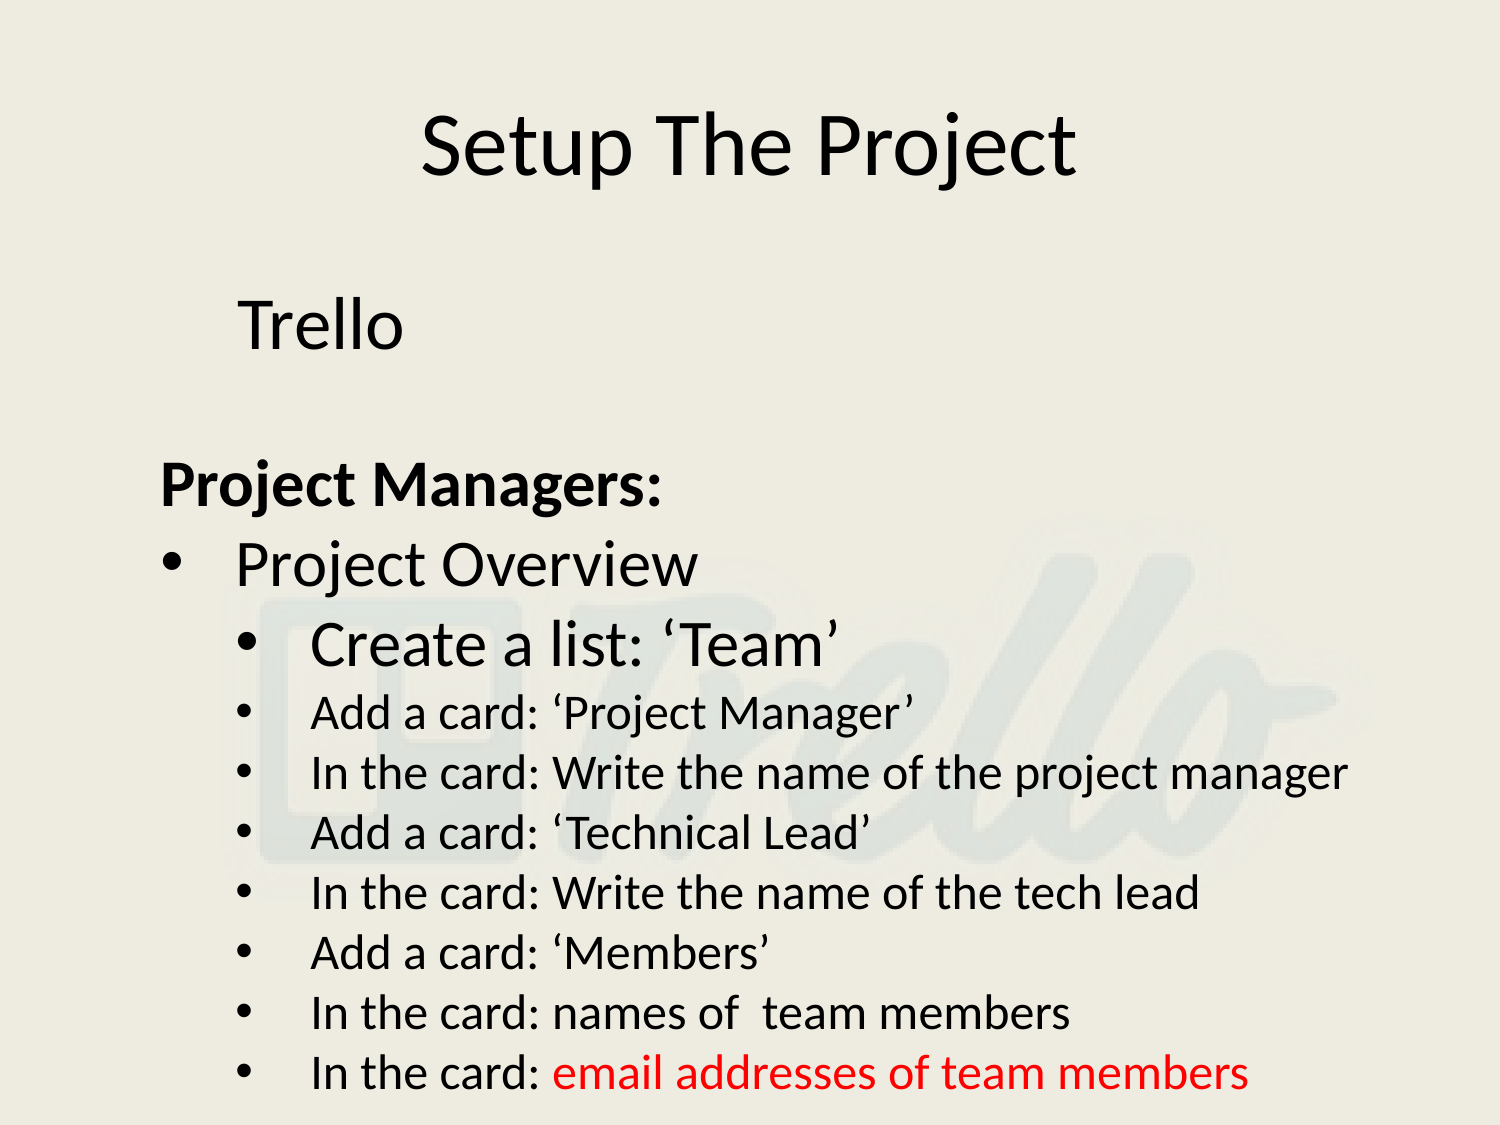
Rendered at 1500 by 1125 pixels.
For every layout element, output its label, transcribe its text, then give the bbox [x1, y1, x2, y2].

title Setup The Project [75, 45, 1425, 233]
text_box Project Managers: Project Overview Create a list: ‘Team’ Add a card: ‘Project Manager’ In the card: Write the name of the project manager Add a card: ‘Technical Lead’ In the card: Write the name of the tech lead Add a card: ‘Members’ In the card: names of team members In the card: email addresses of team members [145, 432, 1449, 1125]
picture [219, 513, 1374, 905]
text_box Trello [222, 267, 421, 373]
